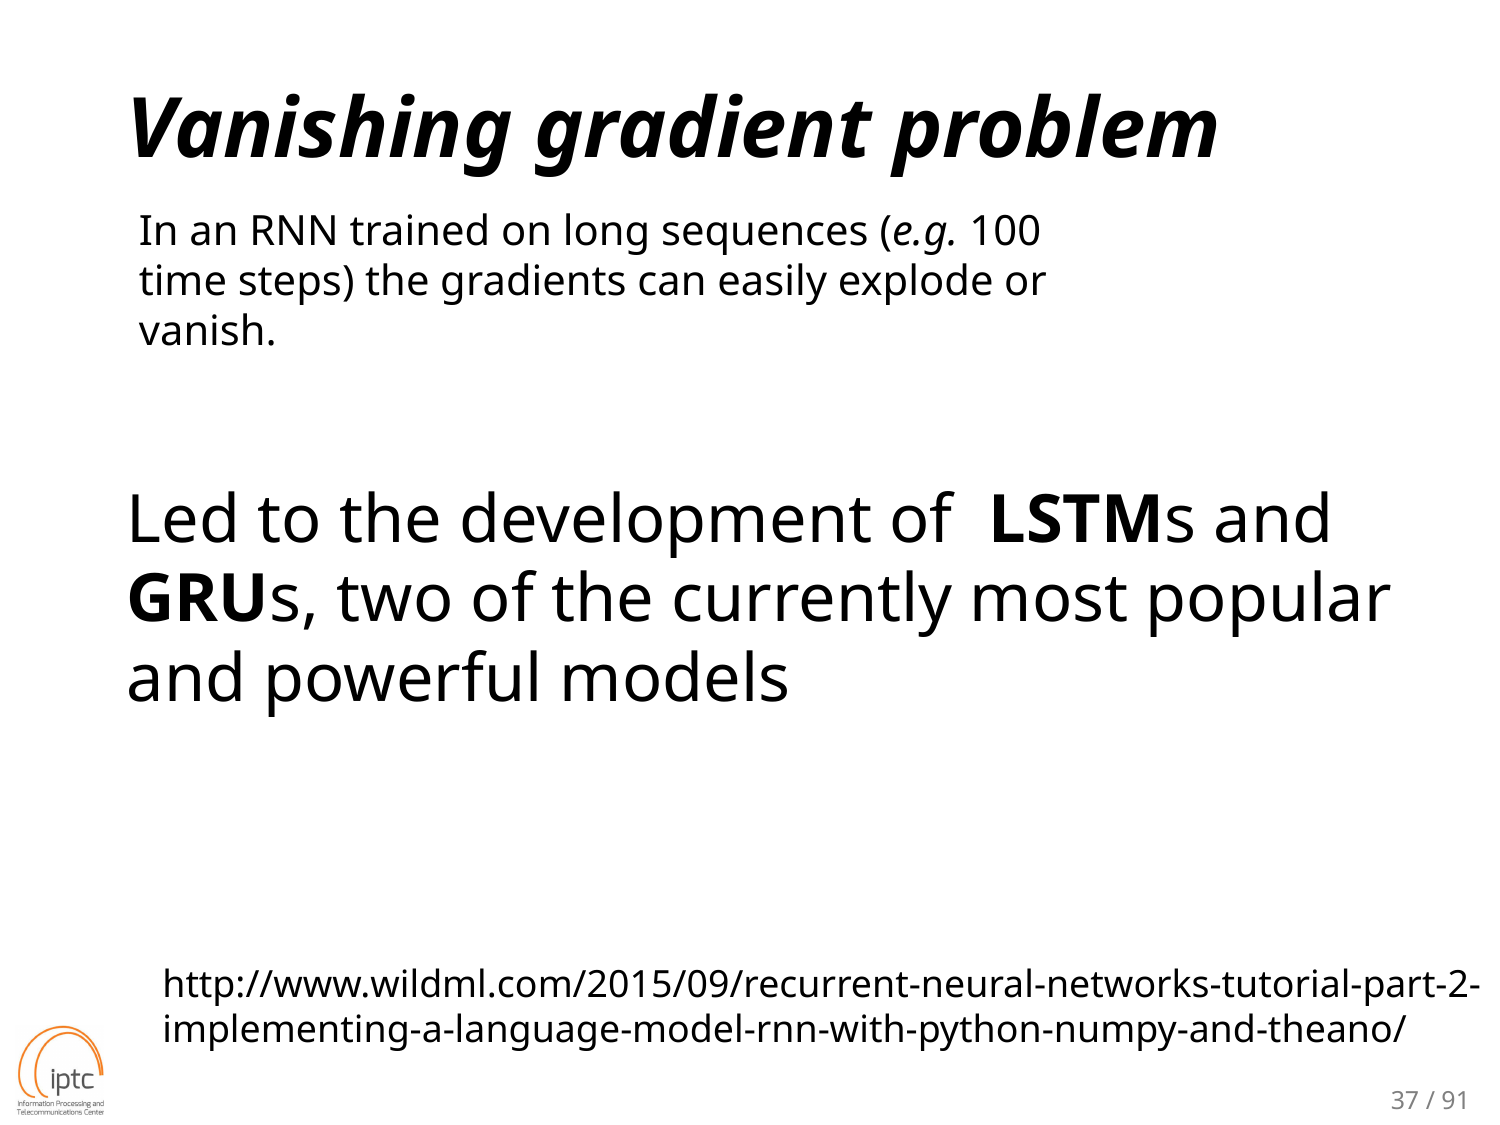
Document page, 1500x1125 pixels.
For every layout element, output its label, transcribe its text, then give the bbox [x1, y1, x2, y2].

picture [15, 1025, 104, 1115]
text_box Led to the development of LSTMs and GRUs, two of the currently most popular and powerful models [112, 467, 1412, 723]
text_box Vanishing gradient problem [112, 66, 1317, 182]
text_box In an RNN trained on long sequences (e.g. 100 time steps) the gradients can easily explode or vanish. [123, 196, 1117, 362]
text_box http://www.wildml.com/2015/09/recurrent-neural-networks-tutorial-part-2-implementing-a-language-model-rnn-with-python-numpy-and-theano/ [147, 952, 1500, 1057]
